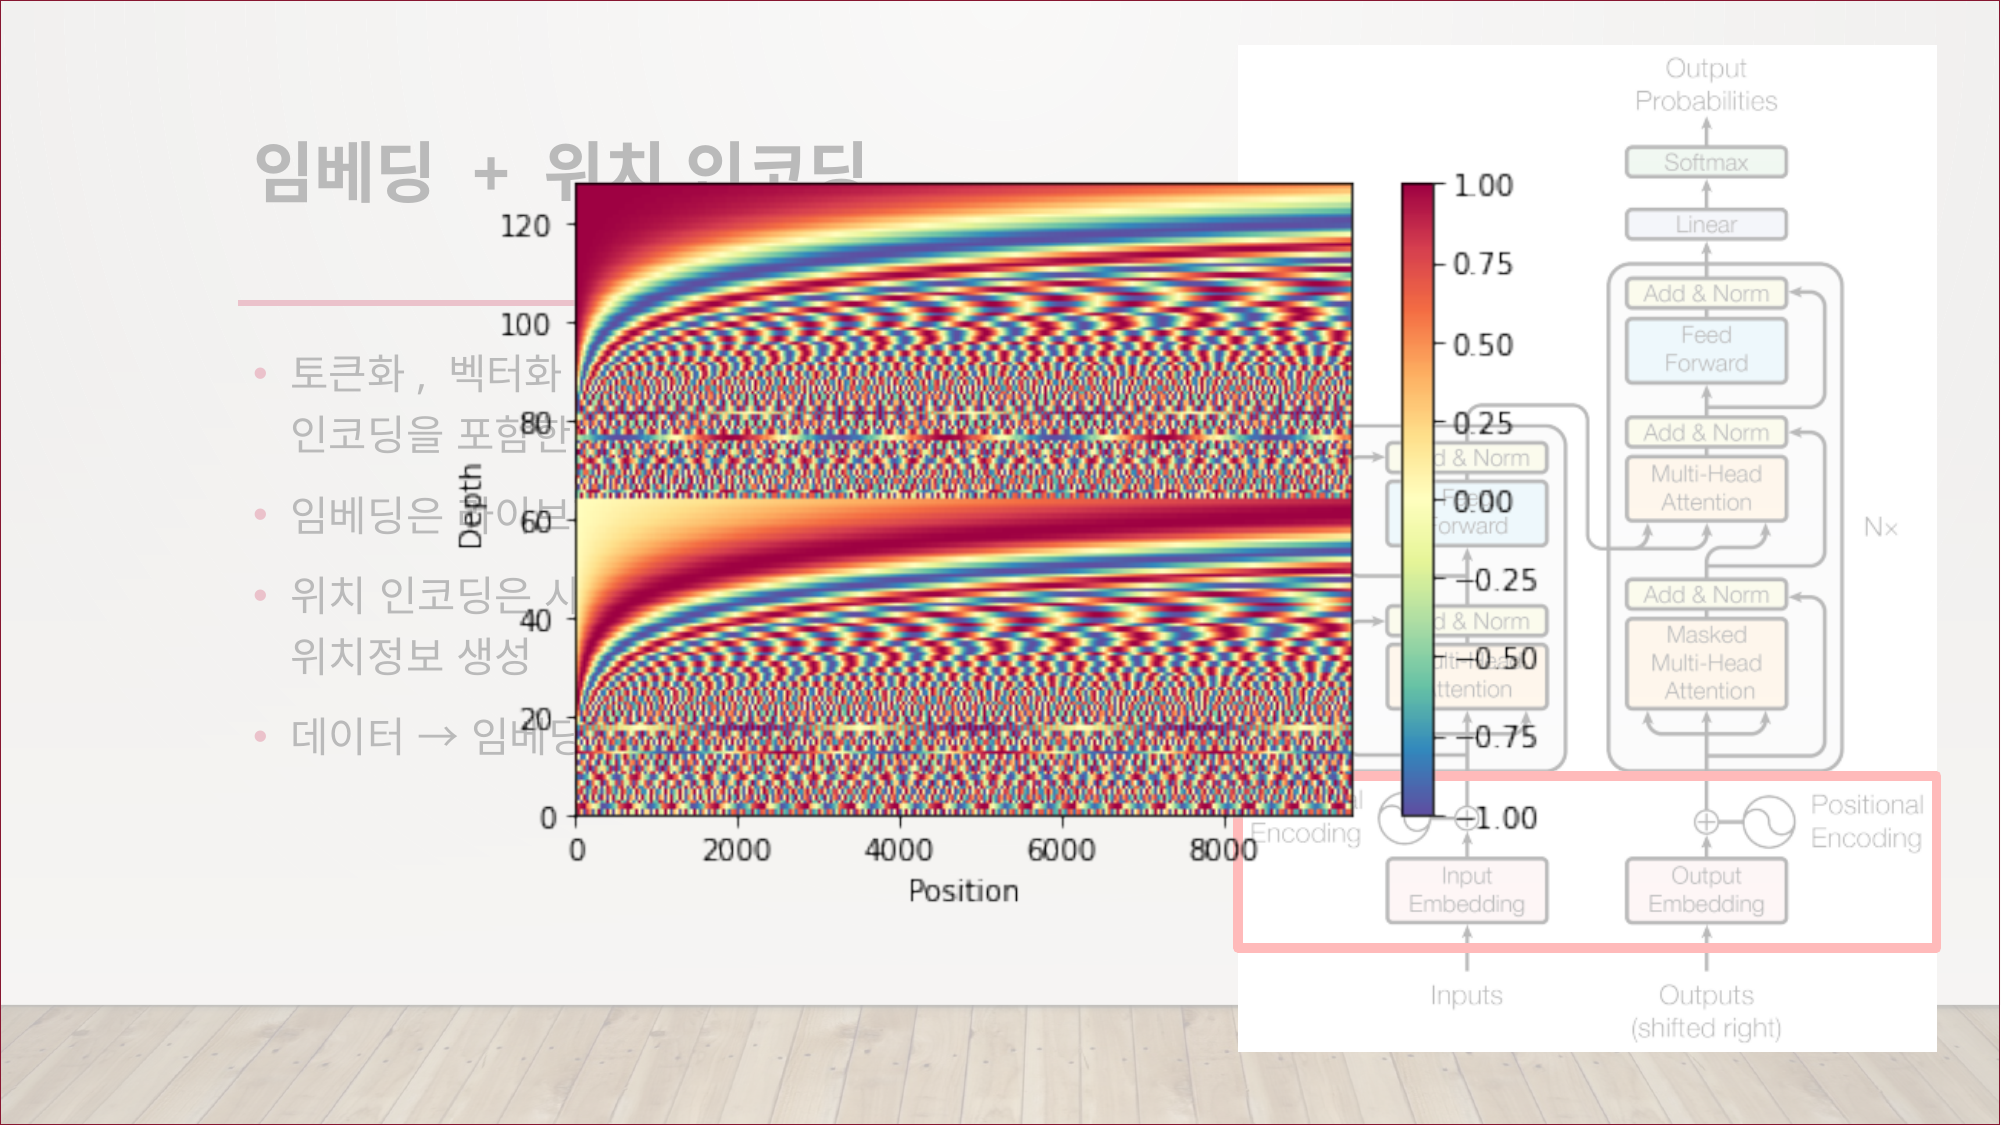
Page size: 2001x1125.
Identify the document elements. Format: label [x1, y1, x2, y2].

text_box [0, 0, 2000, 1125]
picture [438, 45, 1937, 1052]
